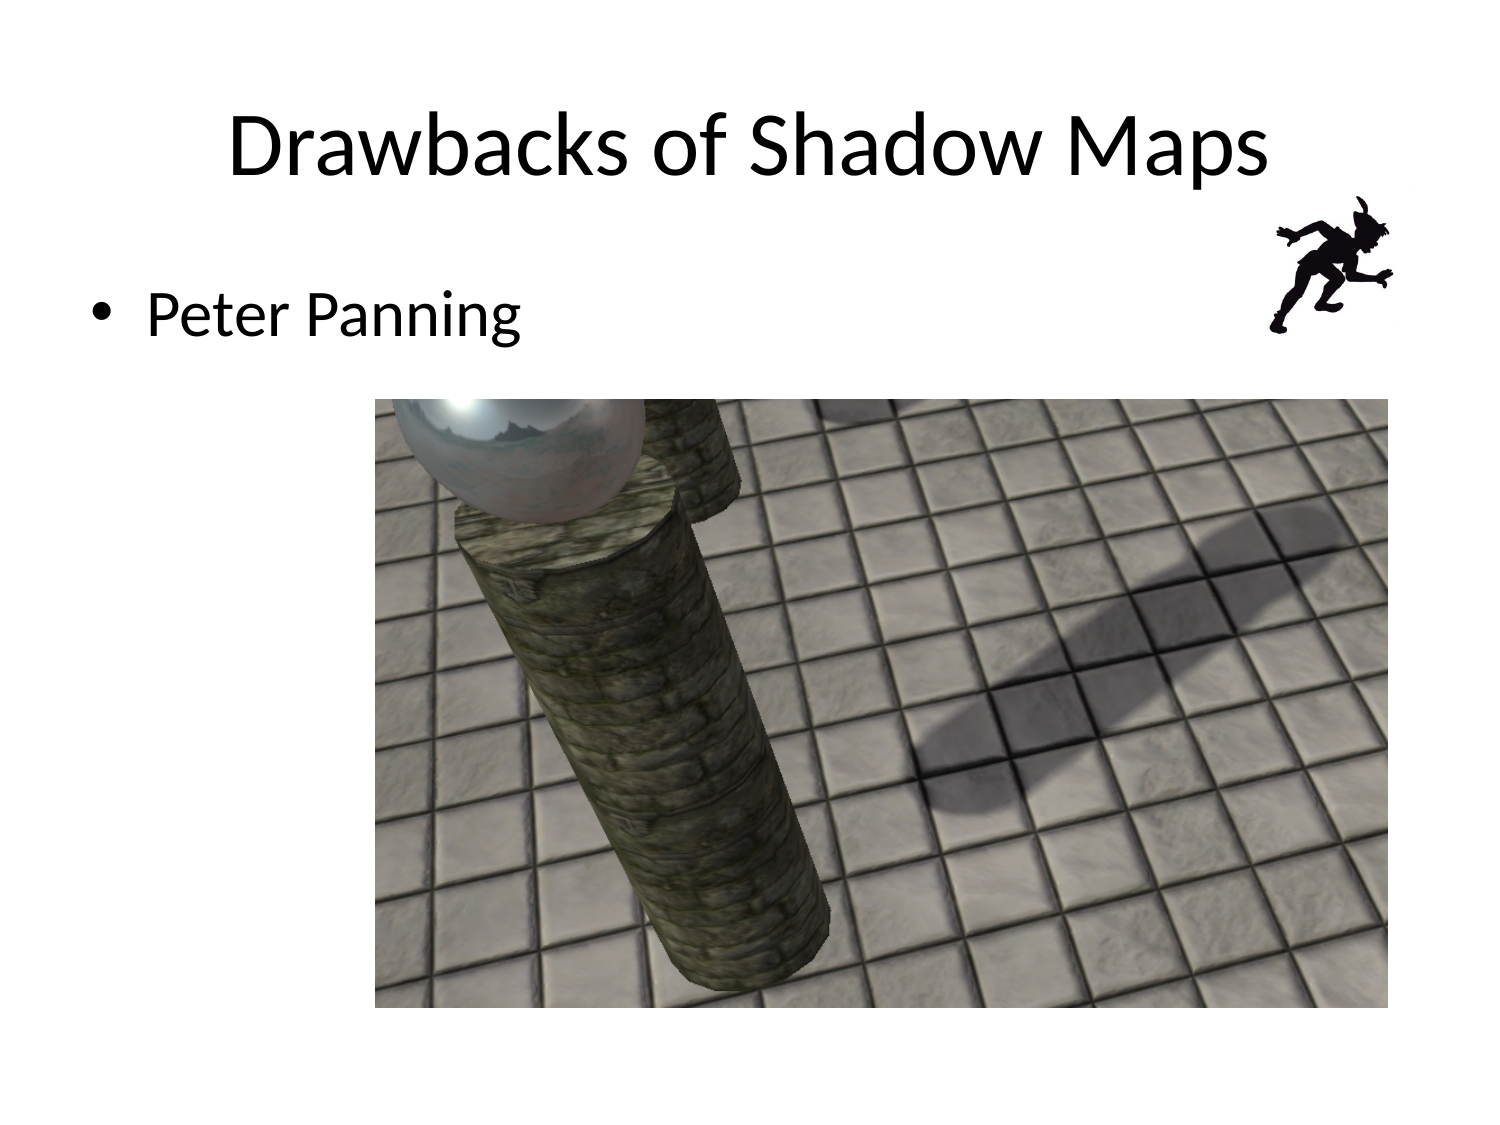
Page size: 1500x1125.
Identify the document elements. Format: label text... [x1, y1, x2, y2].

list Peter Panning [75, 262, 1425, 1005]
picture [1237, 183, 1413, 352]
title Drawbacks of Shadow Maps [75, 45, 1425, 233]
picture [374, 399, 1388, 1008]
